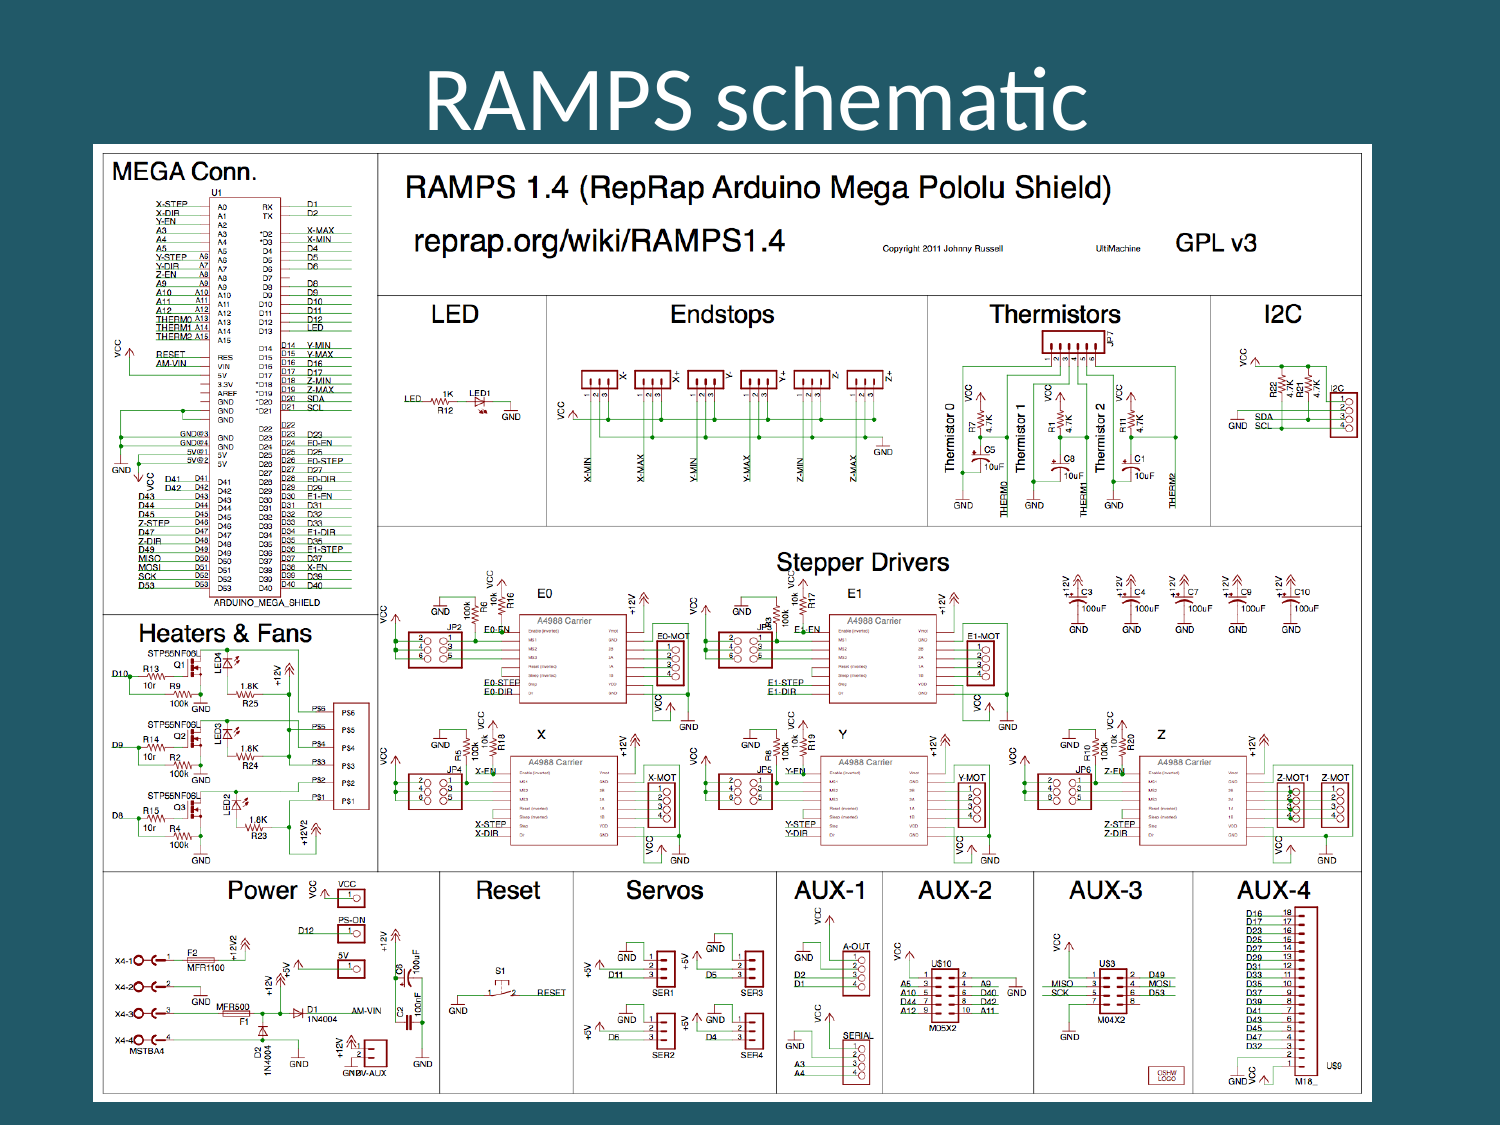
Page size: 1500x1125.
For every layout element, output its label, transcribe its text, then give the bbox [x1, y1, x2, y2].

picture [93, 144, 1372, 1102]
title RAMPS schematic [82, 0, 1432, 188]
